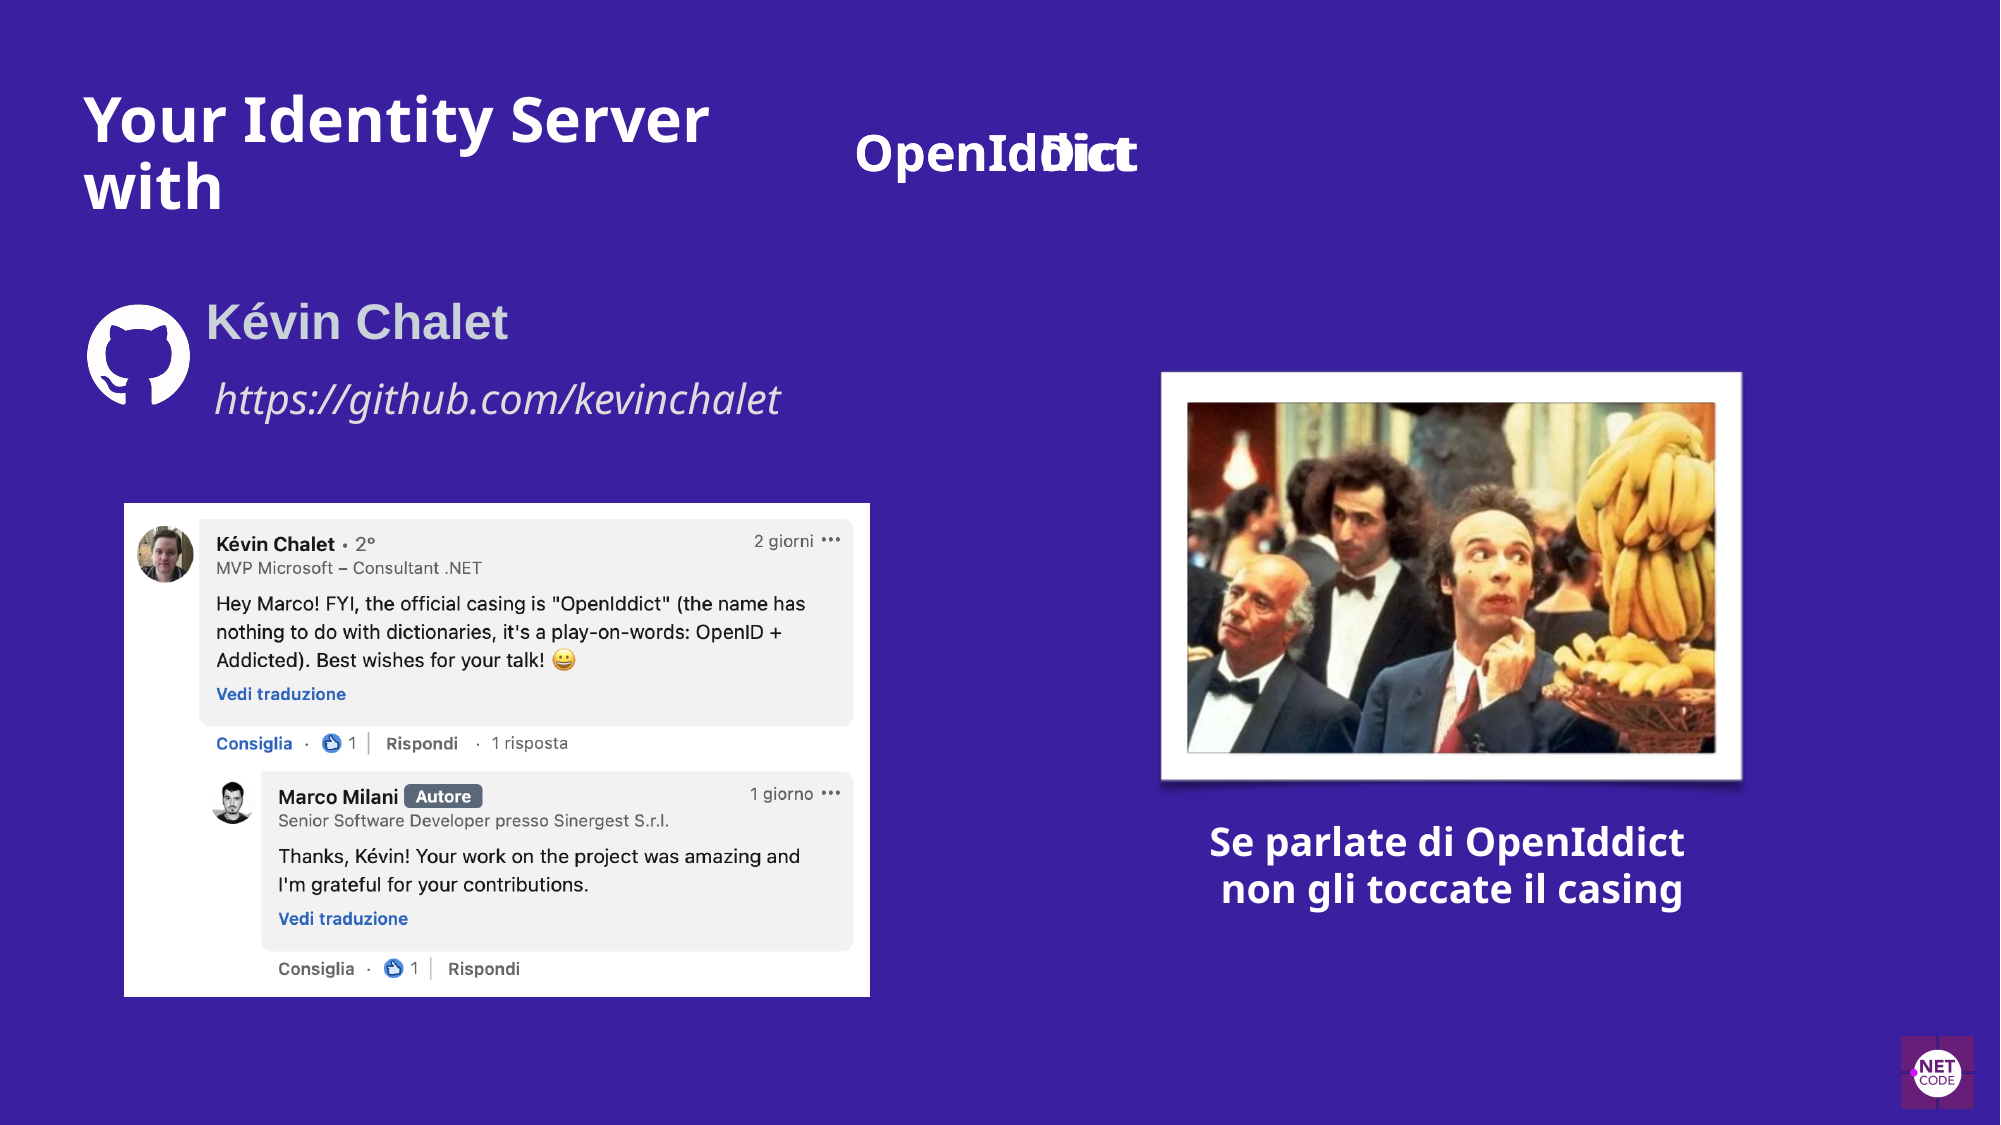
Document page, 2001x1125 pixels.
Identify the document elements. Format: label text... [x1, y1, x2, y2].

text_box OpenIddict [847, 104, 1211, 207]
text_box Se parlate di OpenIddict non gli toccate il casing [964, 808, 1941, 921]
text_box https://github.com/kevinchalet [205, 364, 790, 432]
title Your Identity Server with [75, 104, 868, 208]
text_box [1152, 368, 1753, 797]
picture [87, 303, 190, 406]
text_box Kévin Chalet [197, 281, 518, 359]
picture [124, 502, 871, 997]
picture [1901, 1036, 1974, 1109]
